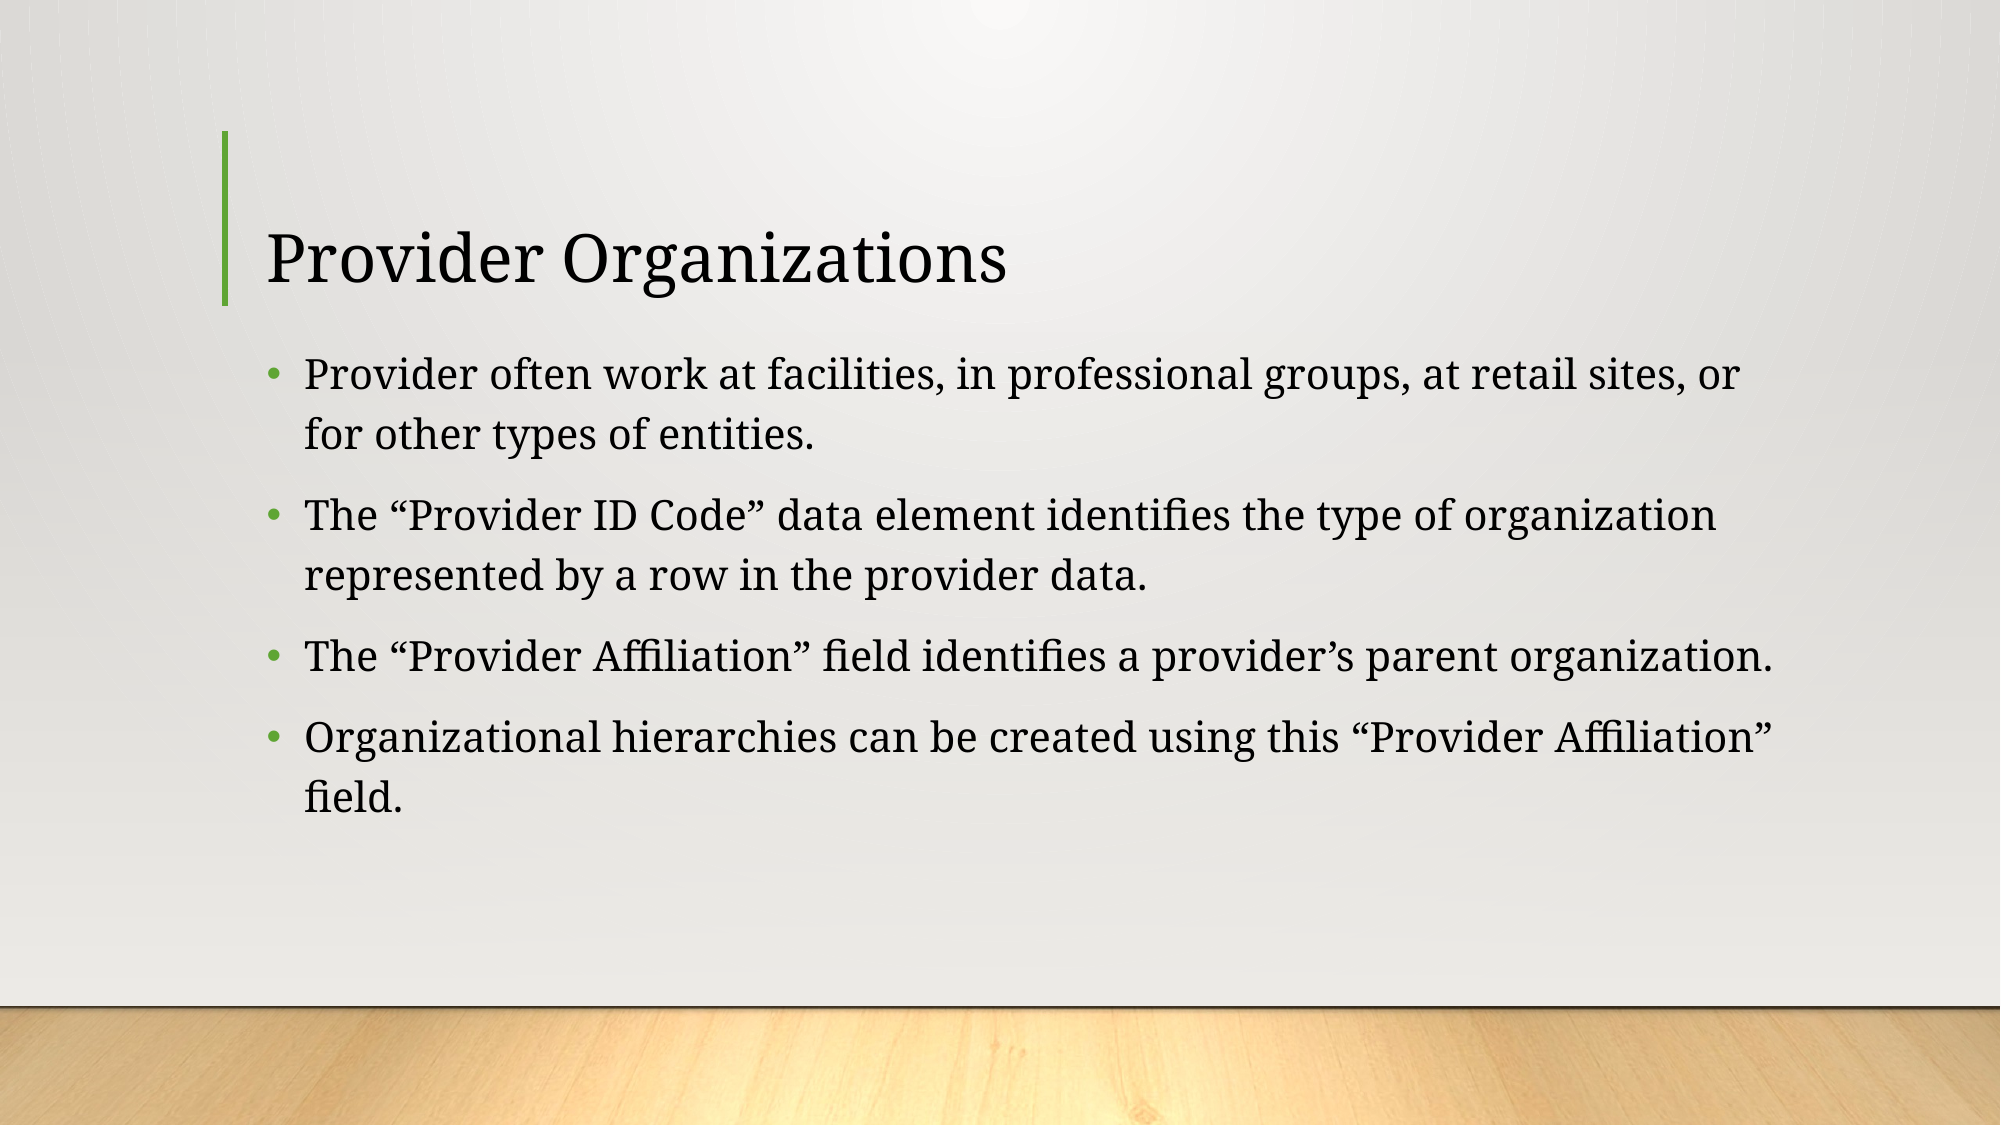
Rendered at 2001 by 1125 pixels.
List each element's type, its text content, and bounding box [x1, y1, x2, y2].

title Provider Organizations [251, 131, 1814, 305]
list Provider often work at facilities, in professional groups, at retail sites, or for other types of entities. The “Provider ID Code” data element identifies the type of organization represented by a row in the provider data. The “Provider Affiliation” field identifies a provider’s parent organization. Organizational hierarchies can be created using this “Provider Affiliation” field. [251, 330, 1814, 897]
picture [0, 1006, 2000, 1125]
